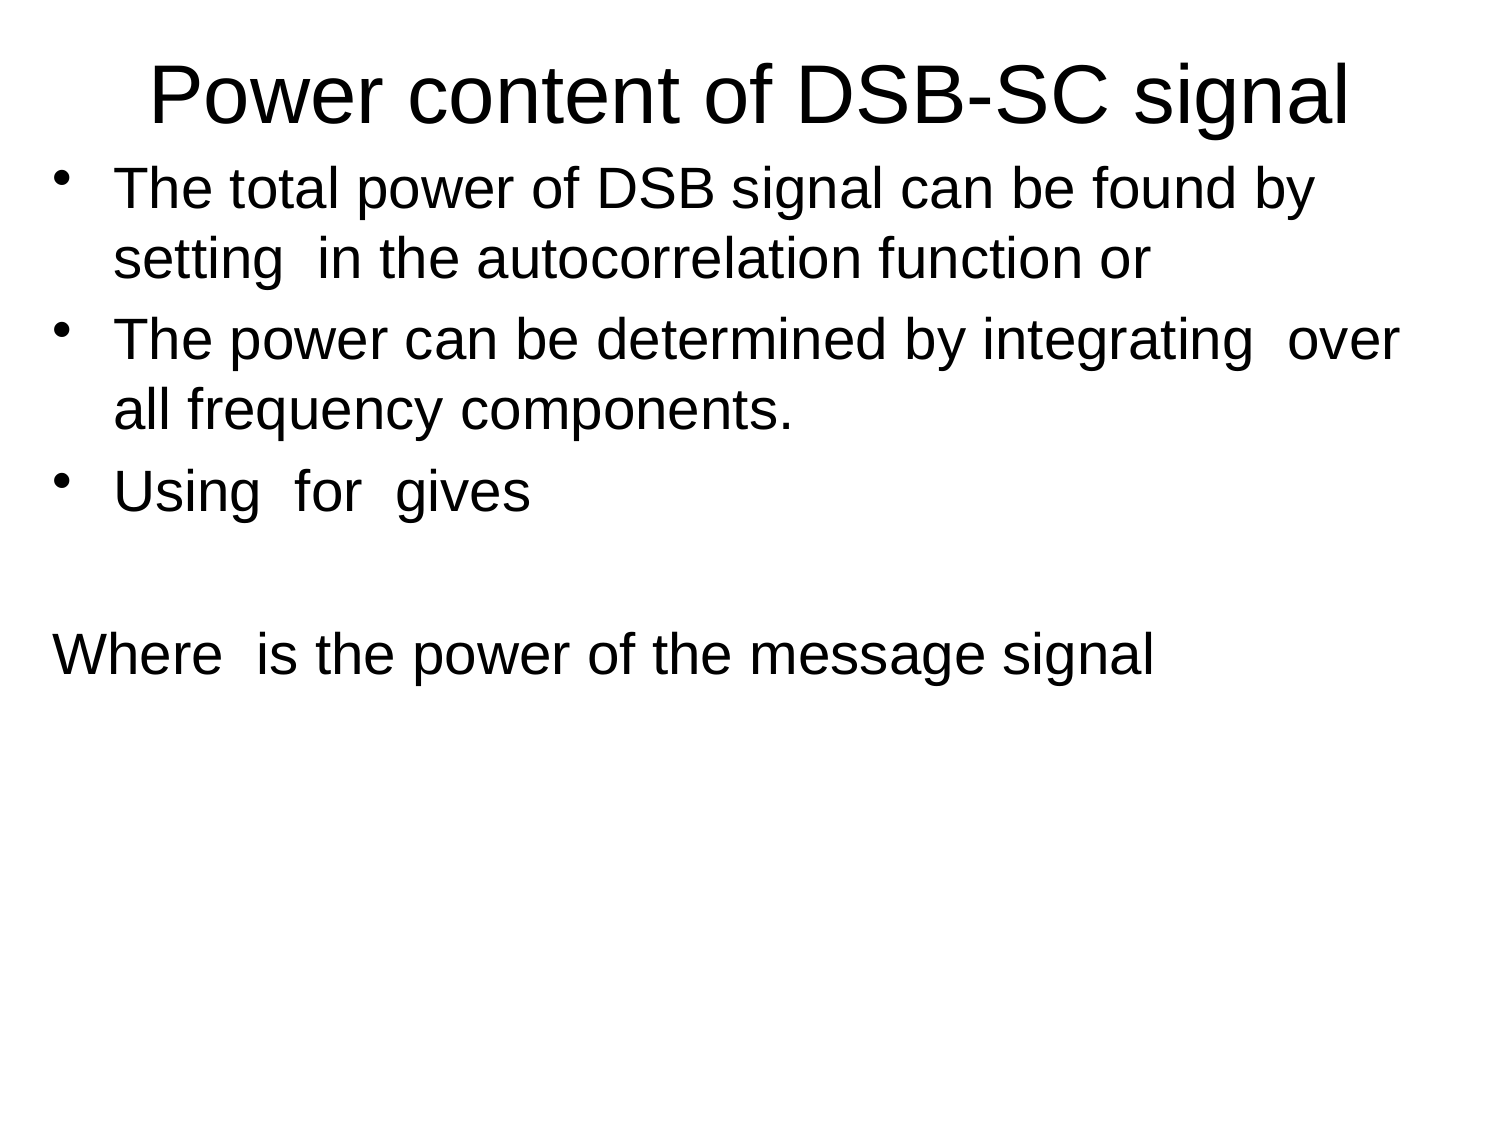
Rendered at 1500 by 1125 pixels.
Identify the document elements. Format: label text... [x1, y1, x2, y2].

title Power content of DSB-SC signal [75, 37, 1425, 143]
